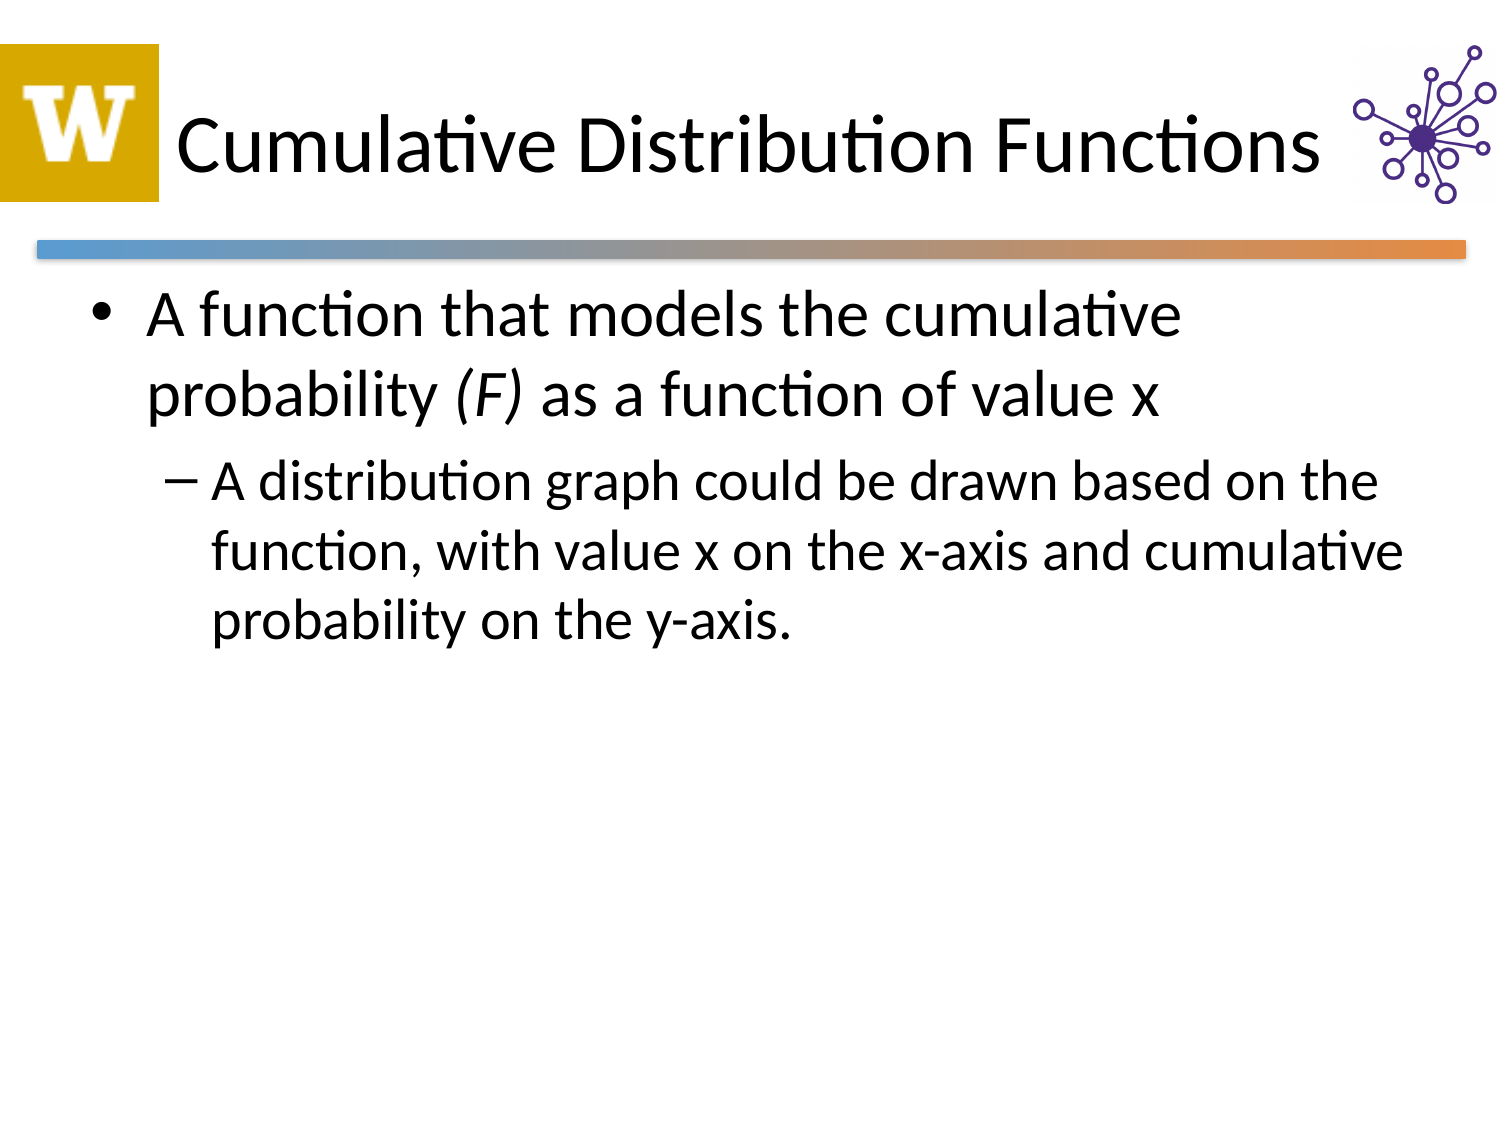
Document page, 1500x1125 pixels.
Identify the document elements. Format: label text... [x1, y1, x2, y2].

list A function that models the cumulative probability (F) as a function of value x A distribution graph could be drawn based on the function, with value x on the x-axis and cumulative probability on the y-axis. [75, 262, 1425, 1093]
picture [1425, 45, 1497, 204]
picture [0, 44, 159, 202]
title Cumulative Distribution Functions [75, 45, 1425, 233]
